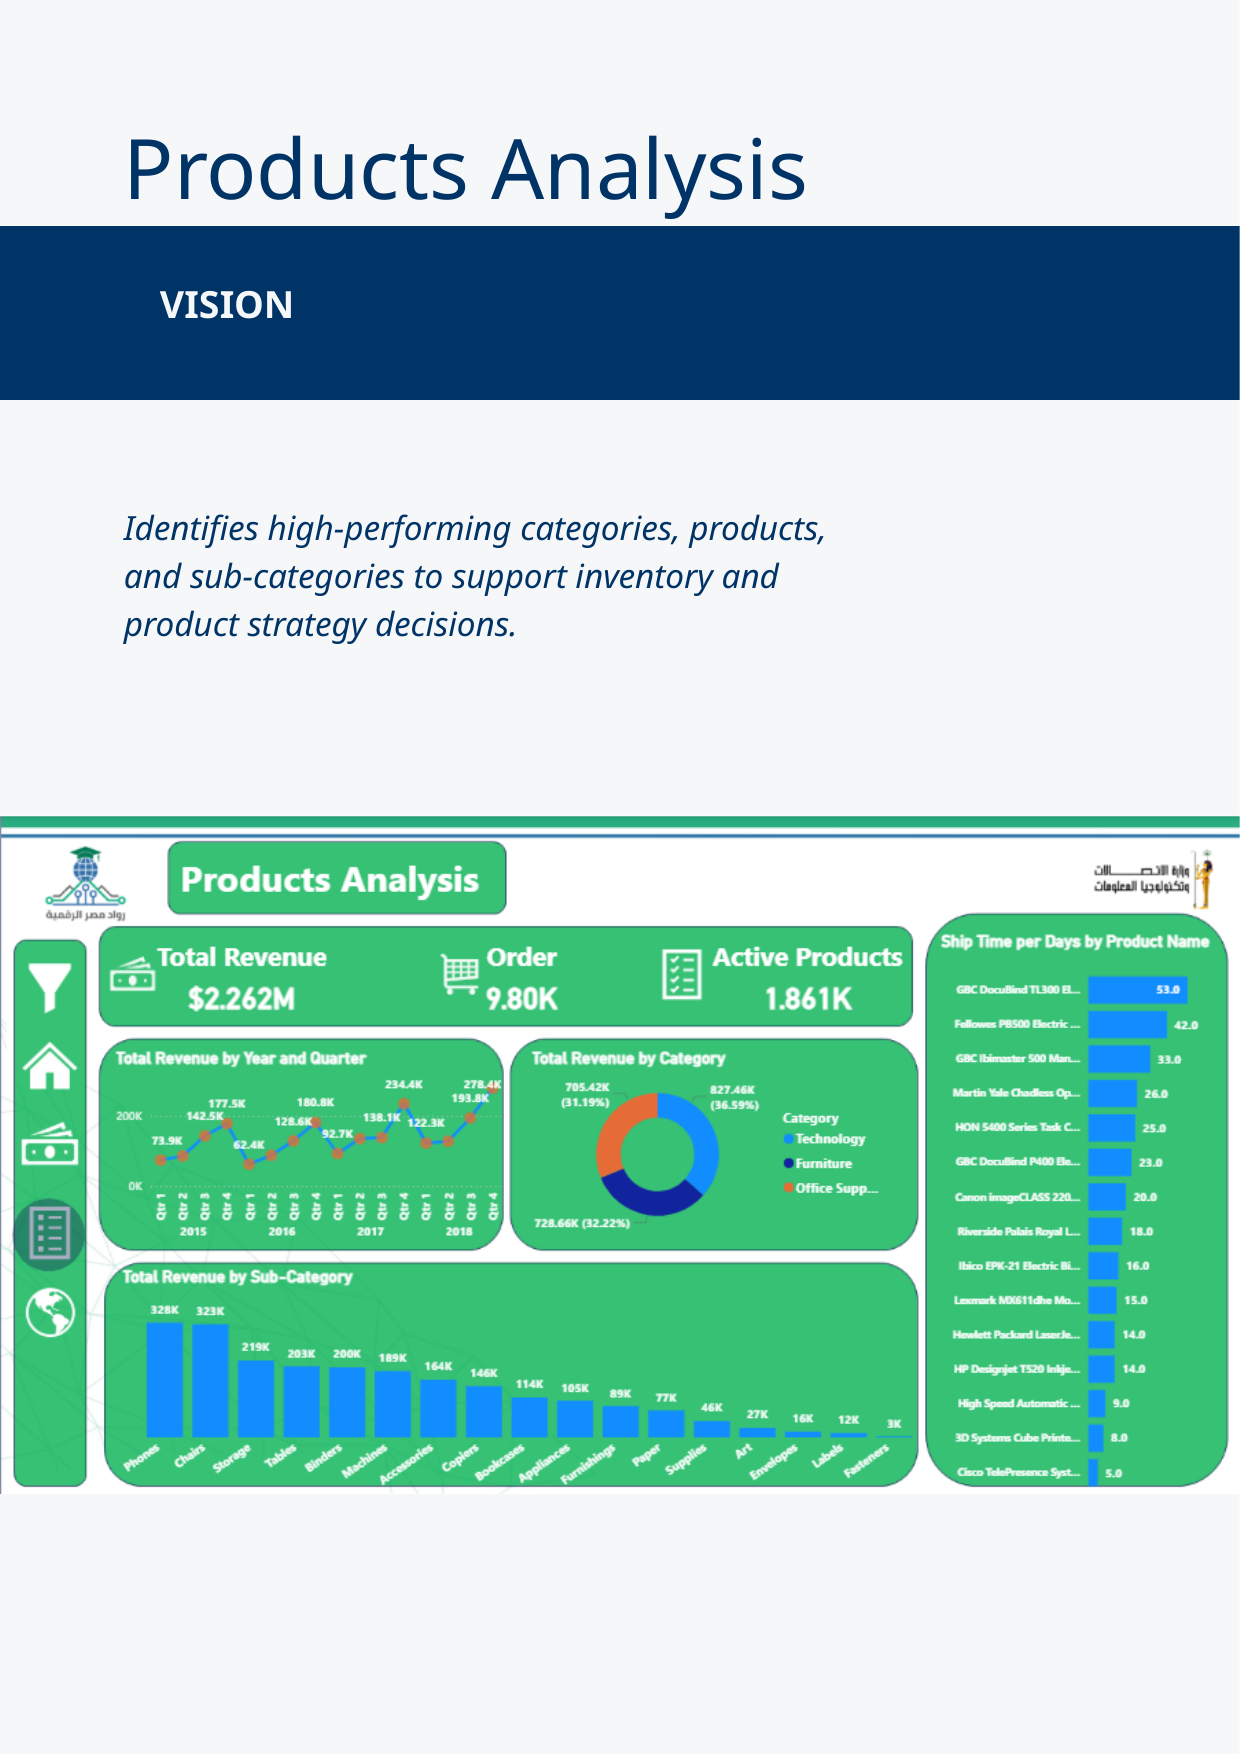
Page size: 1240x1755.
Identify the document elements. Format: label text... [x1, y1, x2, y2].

text_box Identifies high-performing categories, products, and sub-categories to support inventory and product strategy decisions. [124, 499, 856, 643]
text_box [0, 210, 1240, 401]
picture [0, 815, 1240, 1494]
text_box Products Analysis [123, 96, 1117, 209]
